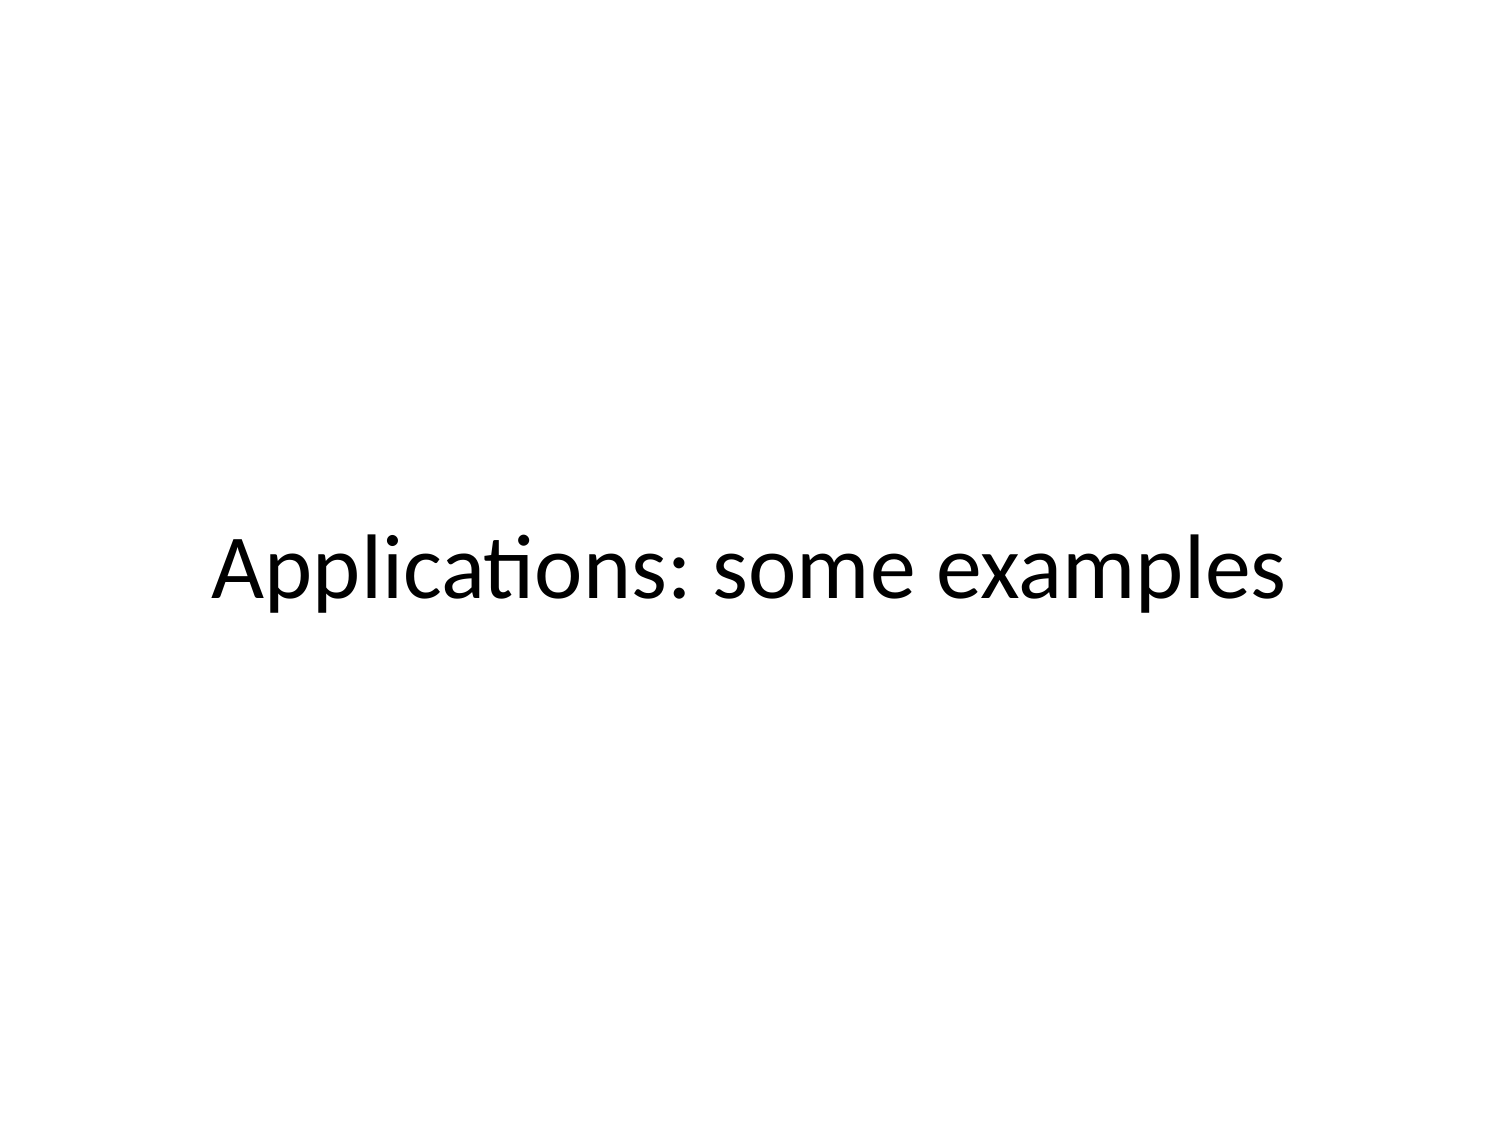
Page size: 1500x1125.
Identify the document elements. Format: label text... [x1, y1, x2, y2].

text_box Applications: some examples [24, 499, 1475, 624]
